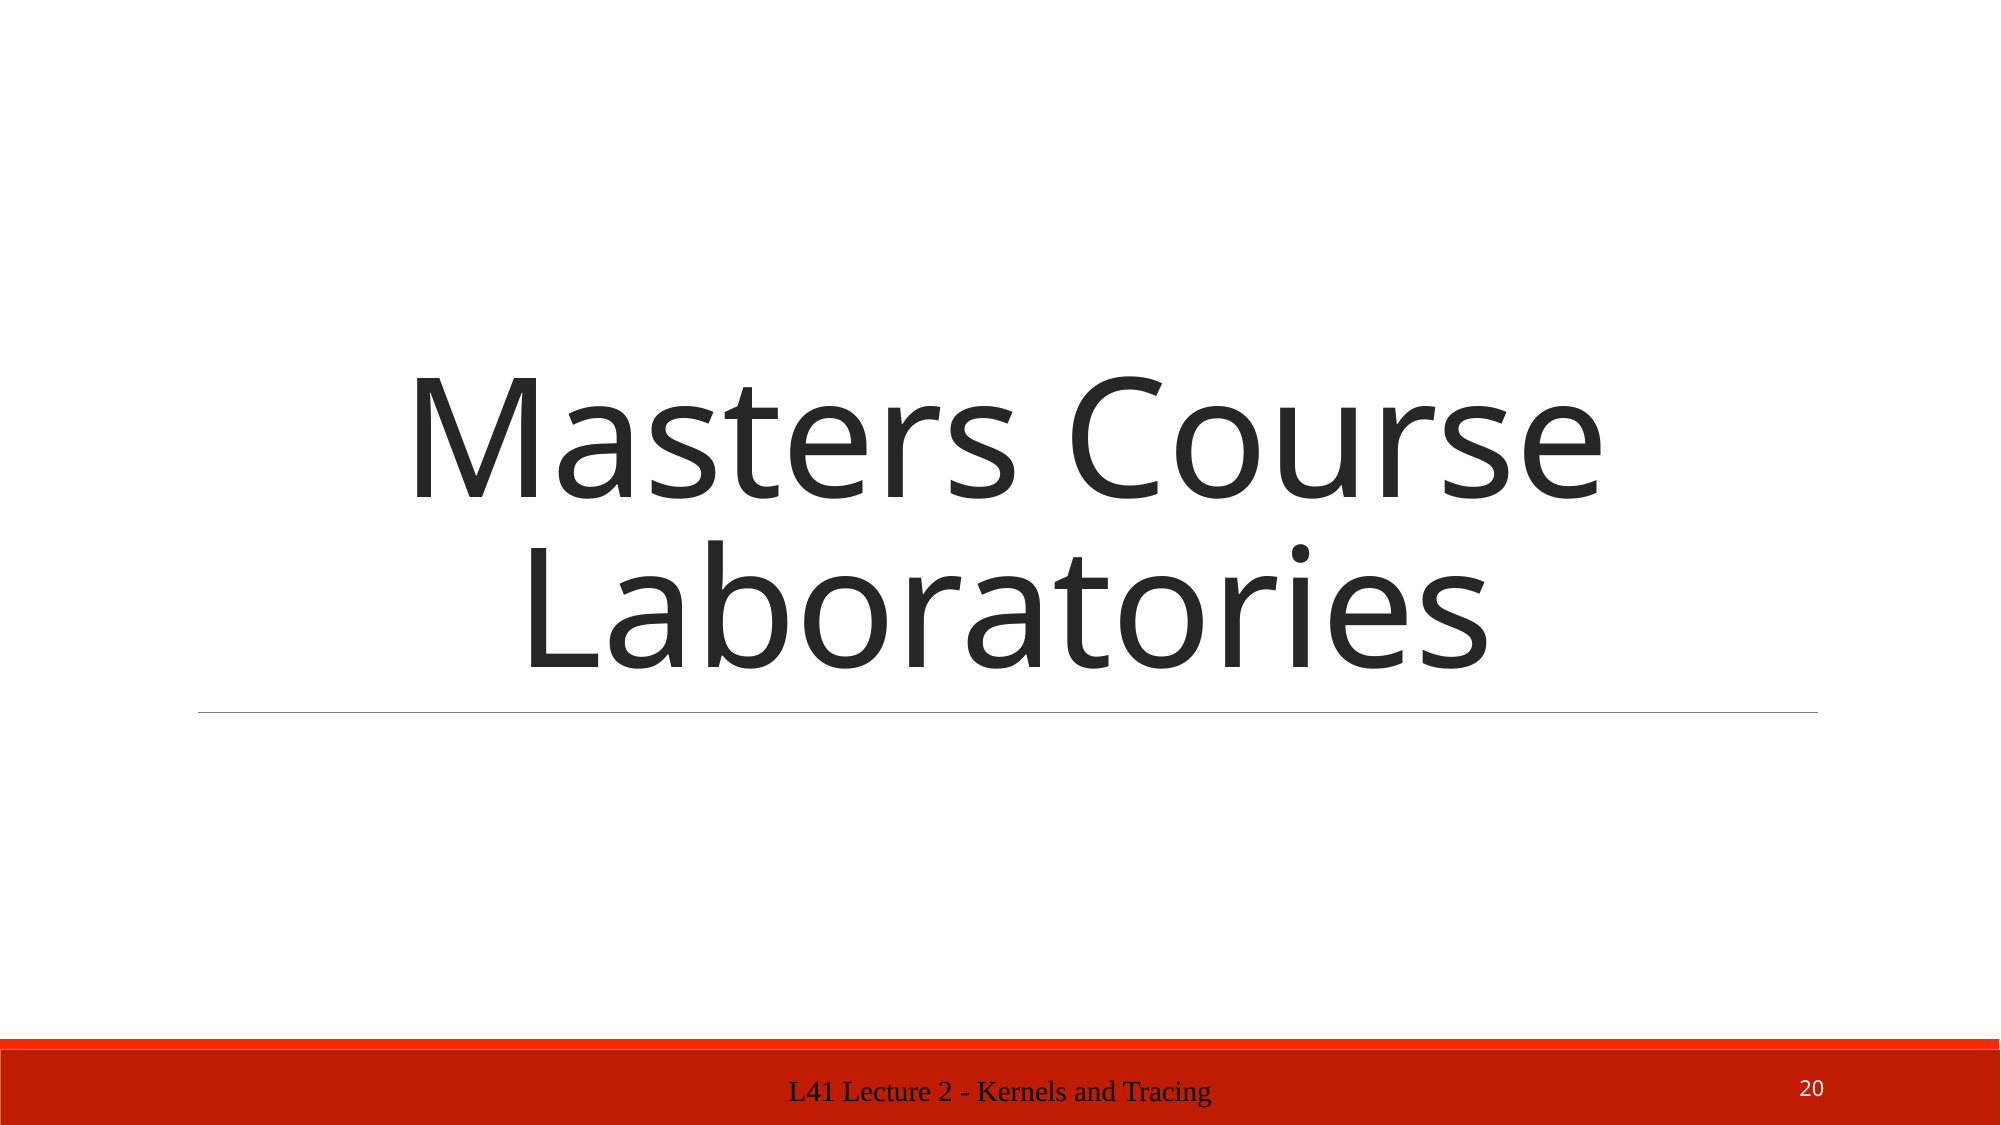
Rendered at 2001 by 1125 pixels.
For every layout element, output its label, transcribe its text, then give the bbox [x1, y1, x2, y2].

footer L41 Lecture 2 - Kernels and Tracing [604, 1059, 1396, 1120]
slide_number 20 [1624, 1059, 1840, 1120]
title Masters Course Laboratories [180, 124, 1830, 710]
